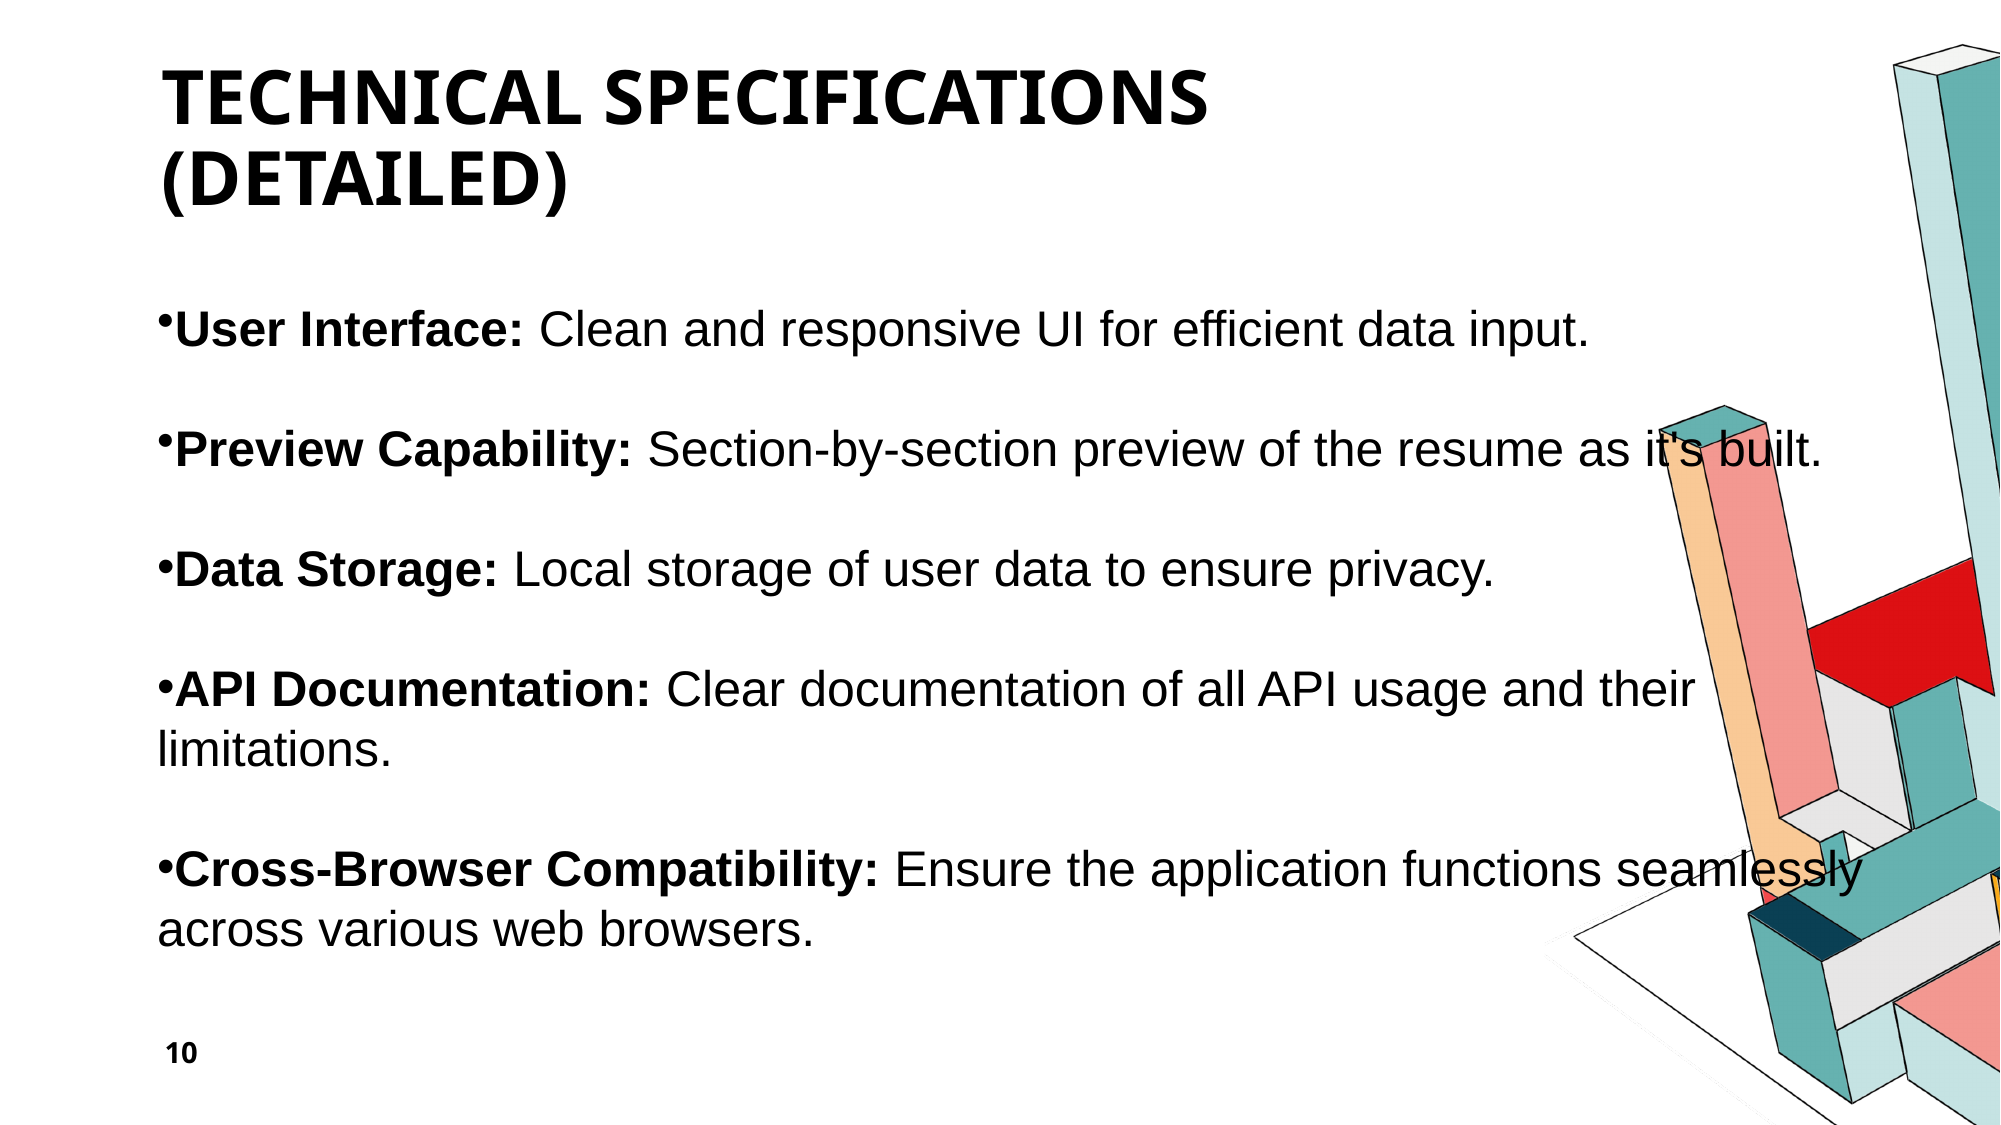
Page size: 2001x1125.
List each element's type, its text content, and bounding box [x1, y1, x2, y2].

title Technical Specifications (Detailed) [146, 11, 1508, 230]
list User Interface: Clean and responsive UI for efficient data input. Preview Capability: Section-by-section preview of the resume as it's built. Data Storage: Local storage of user data to ensure privacy. API Documentation: Clear documentation of all API usage and their limitations. Cross-Browser Compatibility: Ensure the application functions seamlessly across various web browsers. [142, 288, 1950, 965]
picture [1544, 43, 2000, 1125]
slide_number 10 [149, 1024, 588, 1085]
